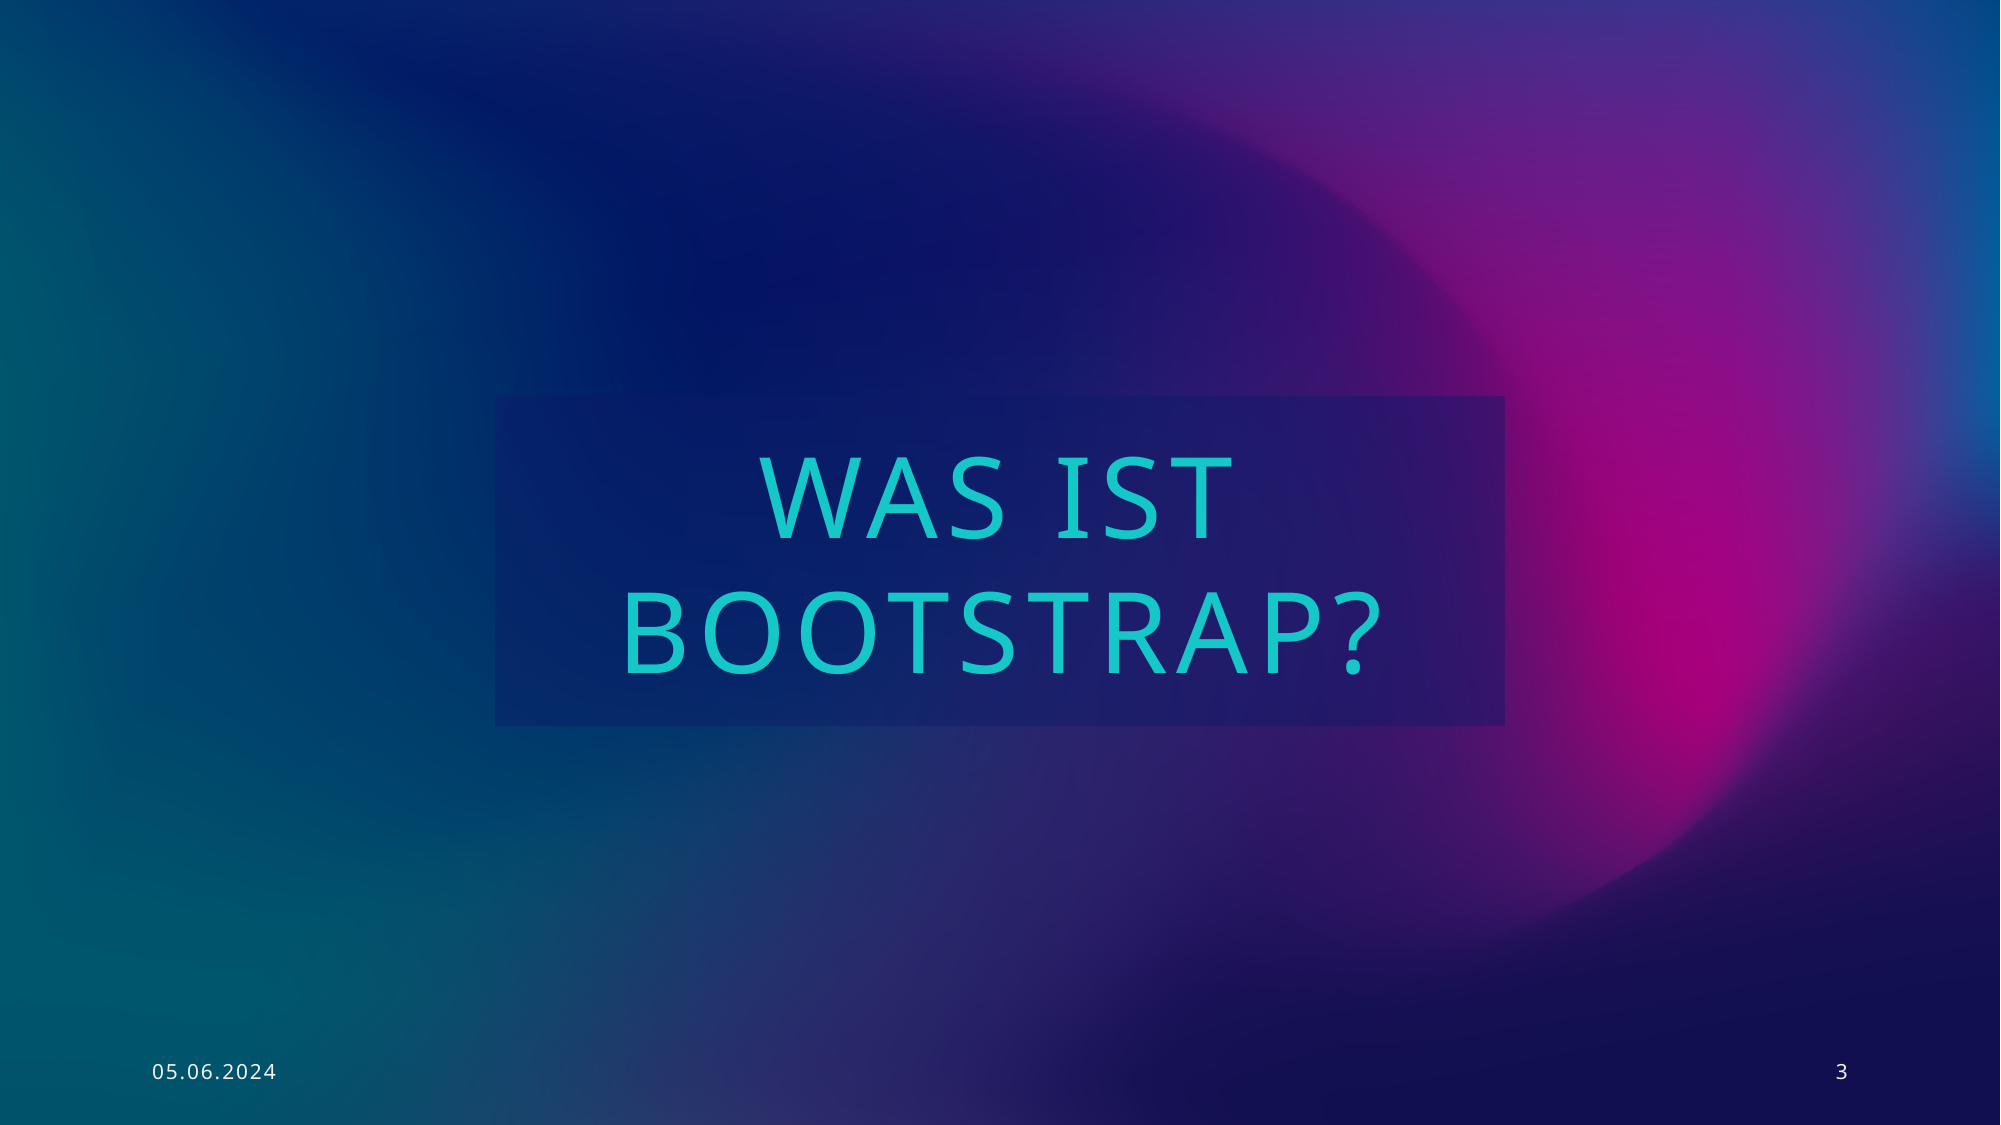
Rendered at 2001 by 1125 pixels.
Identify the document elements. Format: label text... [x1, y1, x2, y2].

text_box Was ist Bootstrap? [495, 395, 1505, 726]
text_box 05.06.2024 [137, 1051, 588, 1111]
picture [0, 0, 2000, 1125]
text_box 3 [1412, 1051, 1863, 1111]
